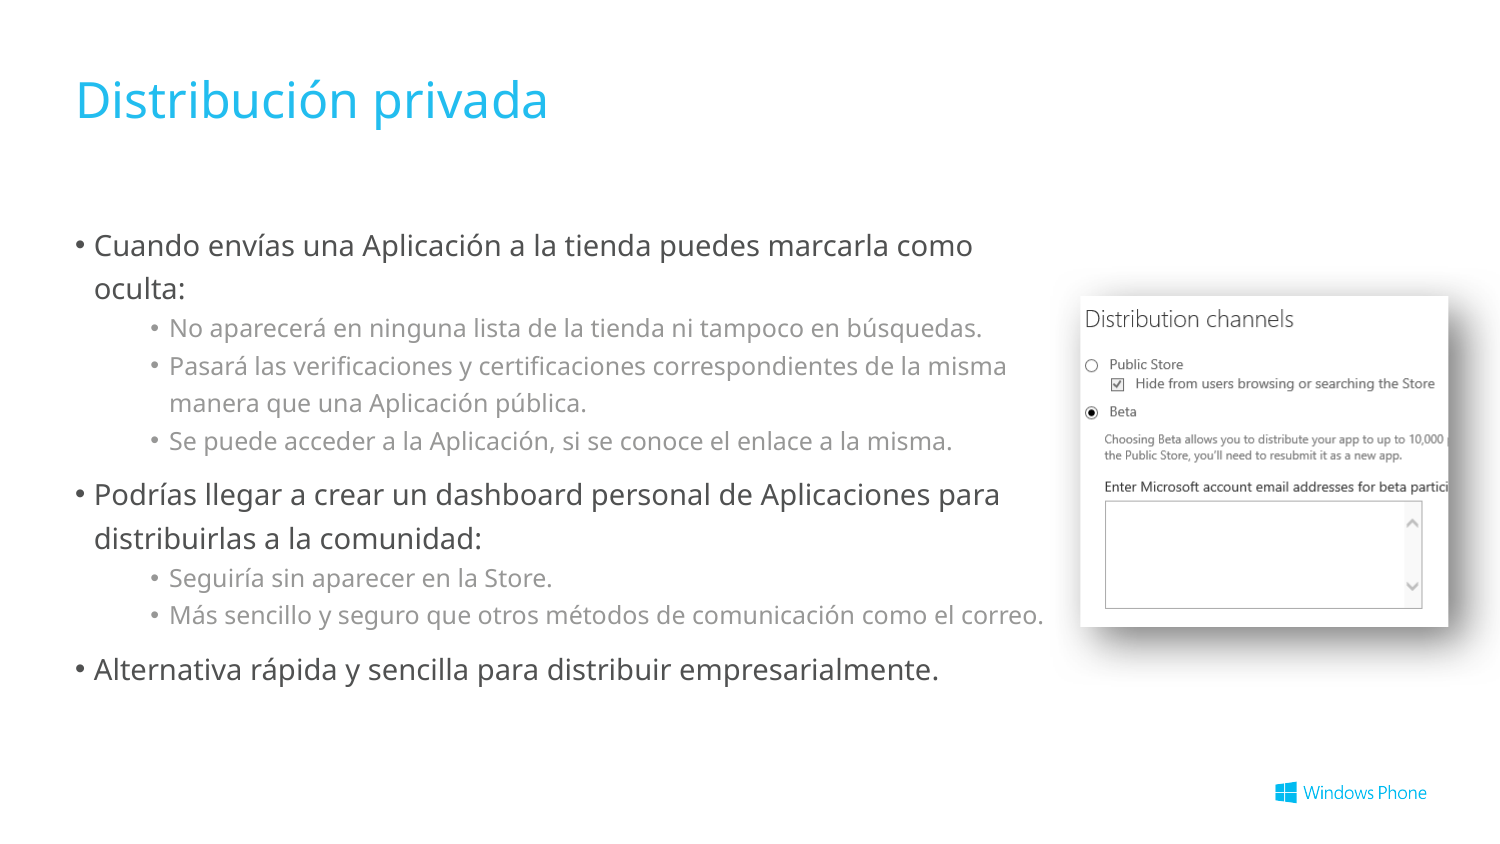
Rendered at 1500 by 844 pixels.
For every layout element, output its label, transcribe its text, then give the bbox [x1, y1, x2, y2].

list Cuando envías una Aplicación a la tienda puedes marcarla como oculta: No aparecerá en ninguna lista de la tienda ni tampoco en búsquedas. Pasará las verificaciones y certificaciones correspondientes de la misma manera que una Aplicación pública. Se puede acceder a la Aplicación, si se conoce el enlace a la misma. Podrías llegar a crear un dashboard personal de Aplicaciones para distribuirlas a la comunidad: Seguiría sin aparecer en la Store. Más sencillo y seguro que otros métodos de comunicación como el correo. Alternativa rápida y sencilla para distribuir empresarialmente. [75, 218, 1069, 671]
picture [1079, 295, 1449, 628]
title Distribución privada [75, 65, 1425, 130]
picture [1266, 772, 1436, 813]
